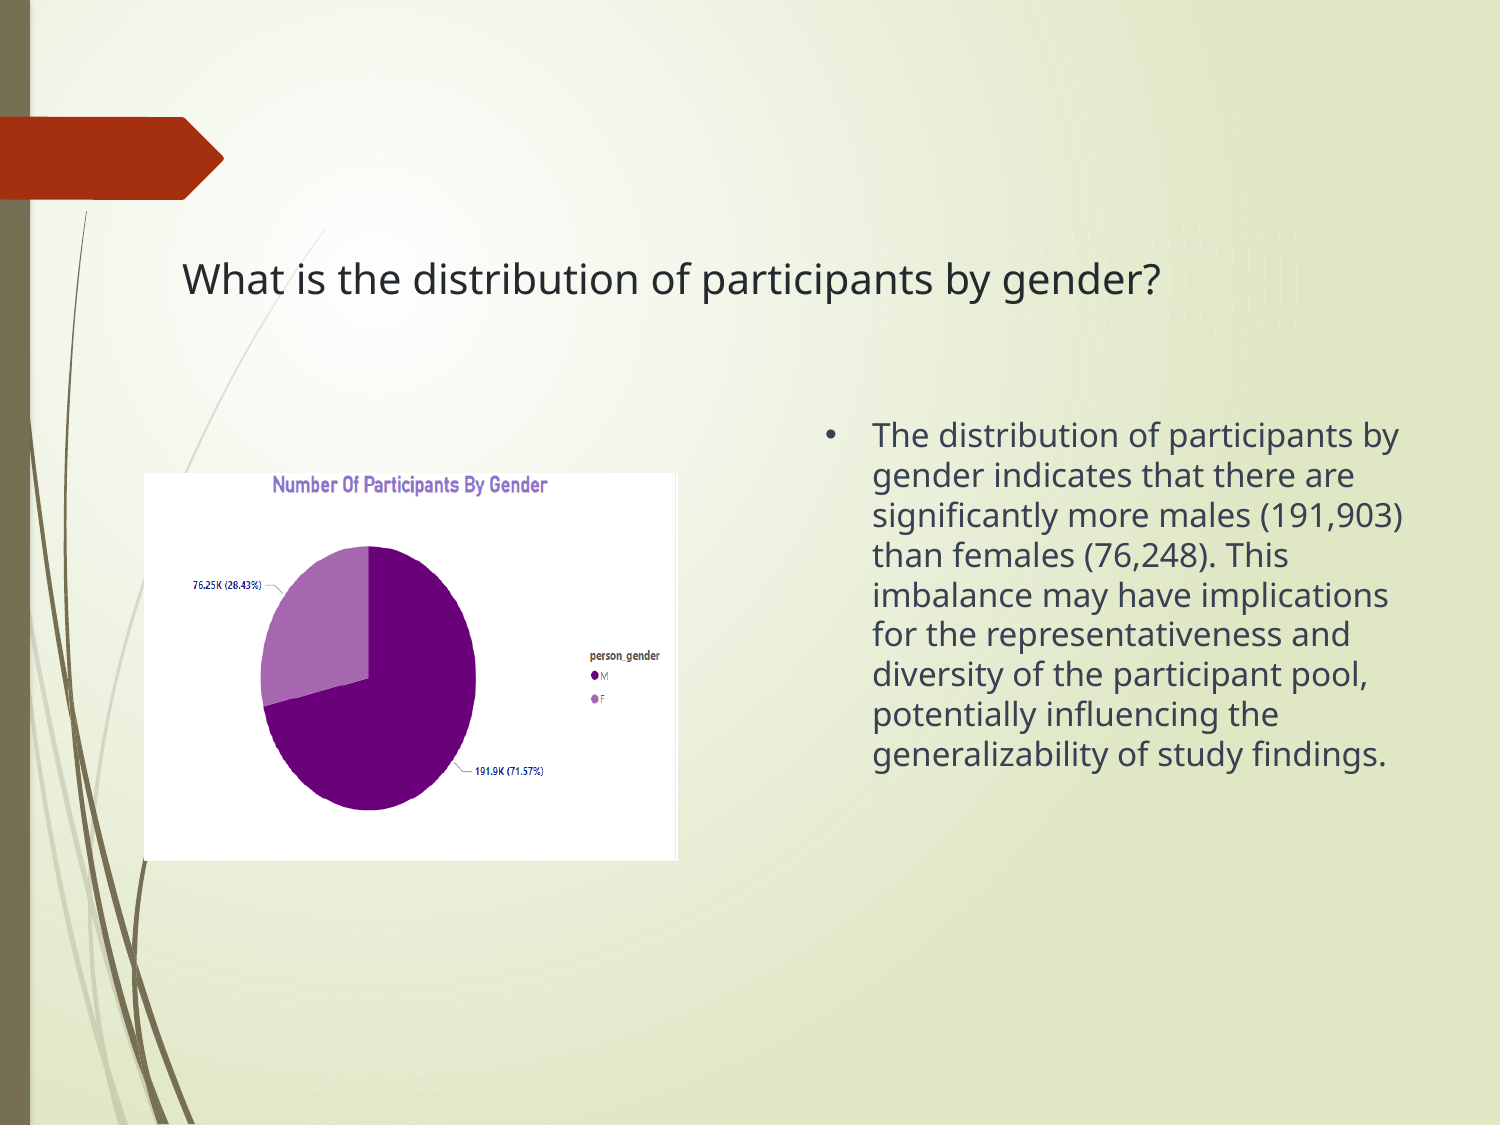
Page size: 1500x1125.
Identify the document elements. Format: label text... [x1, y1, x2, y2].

text_box What is the distribution of participants by gender? [167, 245, 1326, 355]
text_box The distribution of participants by gender indicates that there are significantly more males (191,903) than females (76,248). This imbalance may have implications for the representativeness and diversity of the participant pool, potentially influencing the generalizability of study findings. [810, 406, 1425, 781]
picture [143, 472, 679, 862]
